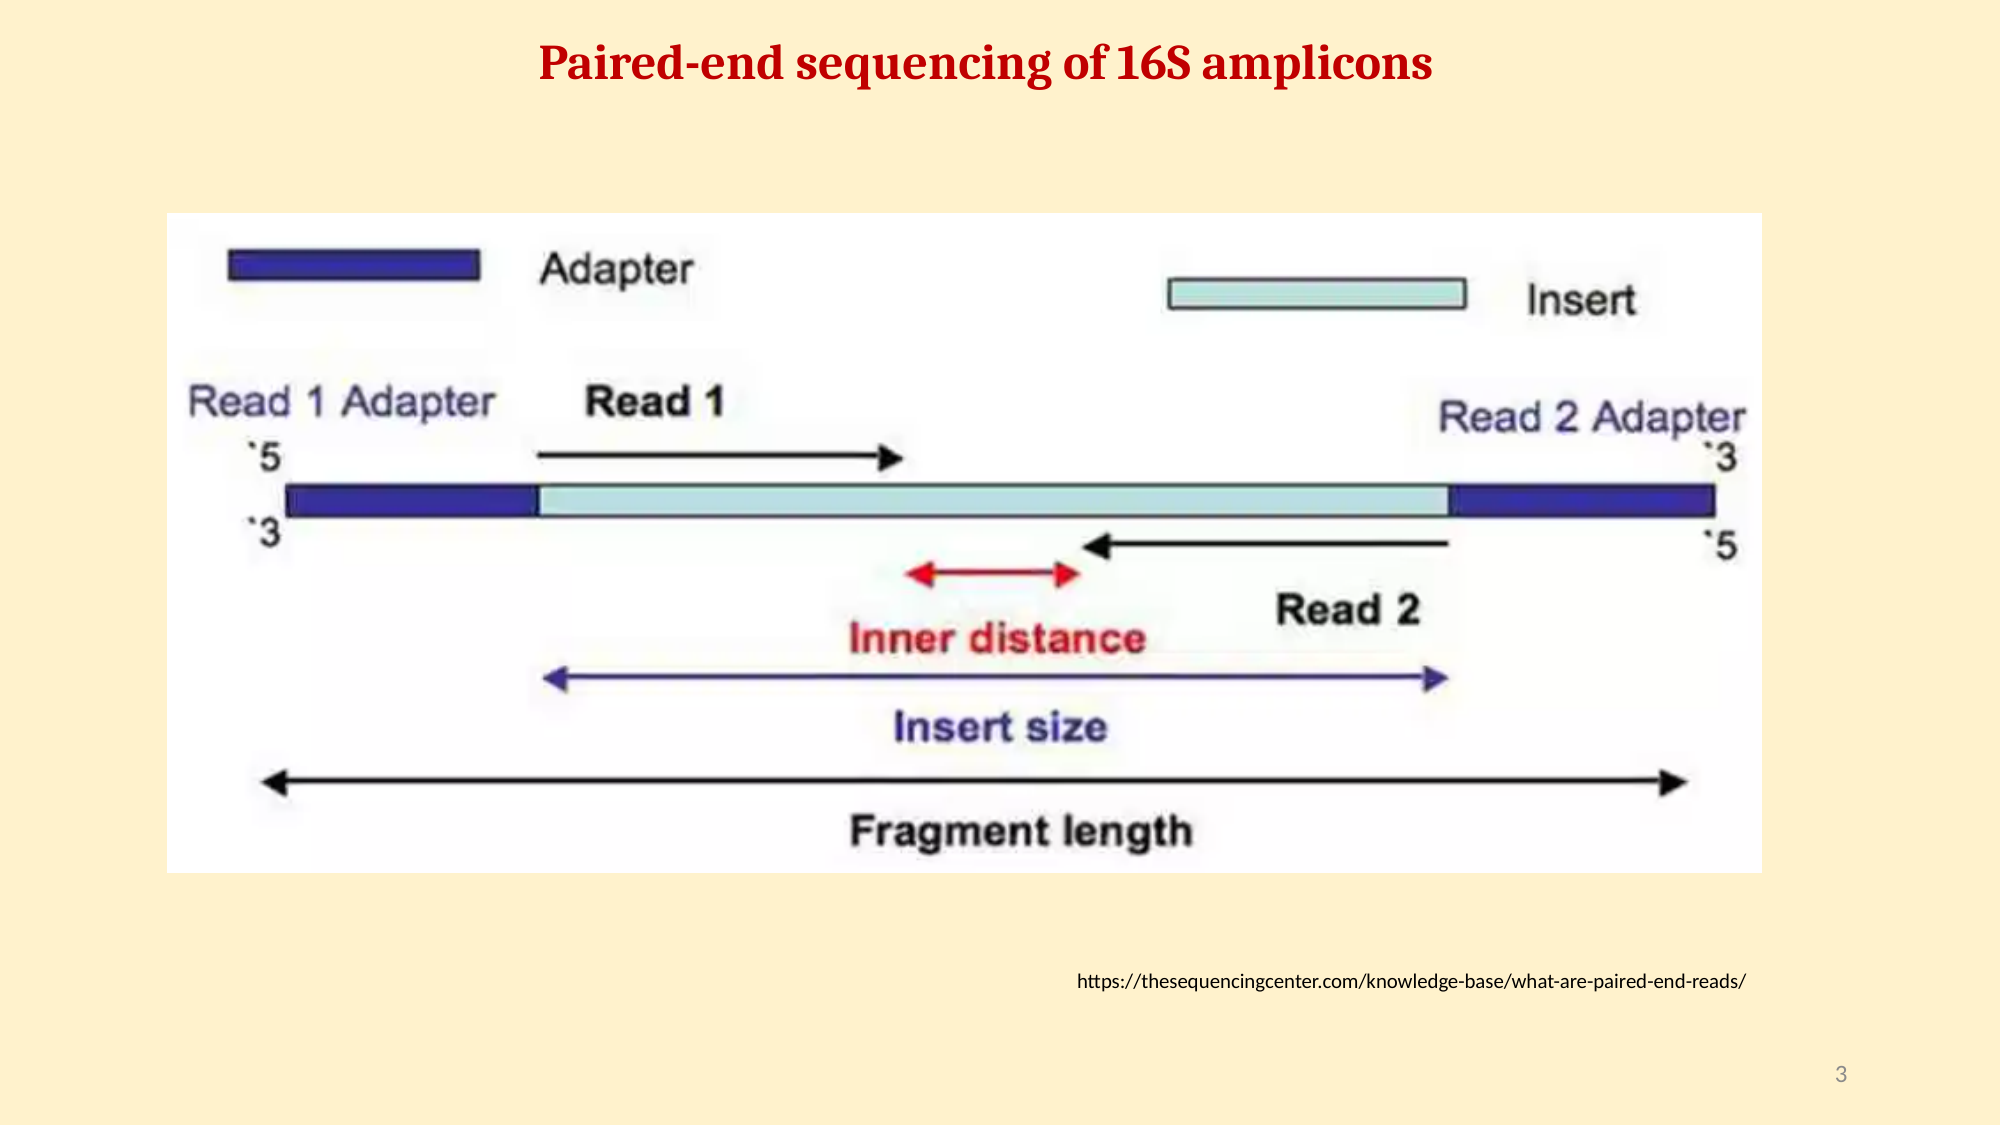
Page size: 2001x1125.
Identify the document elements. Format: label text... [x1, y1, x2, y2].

text_box https://thesequencingcenter.com/knowledge-base/what-are-paired-end-reads/ [1062, 960, 1794, 1001]
slide_number 3 [1412, 1042, 1863, 1103]
text_box Paired-end sequencing of 16S amplicons [523, 28, 1668, 101]
picture [167, 213, 1762, 873]
